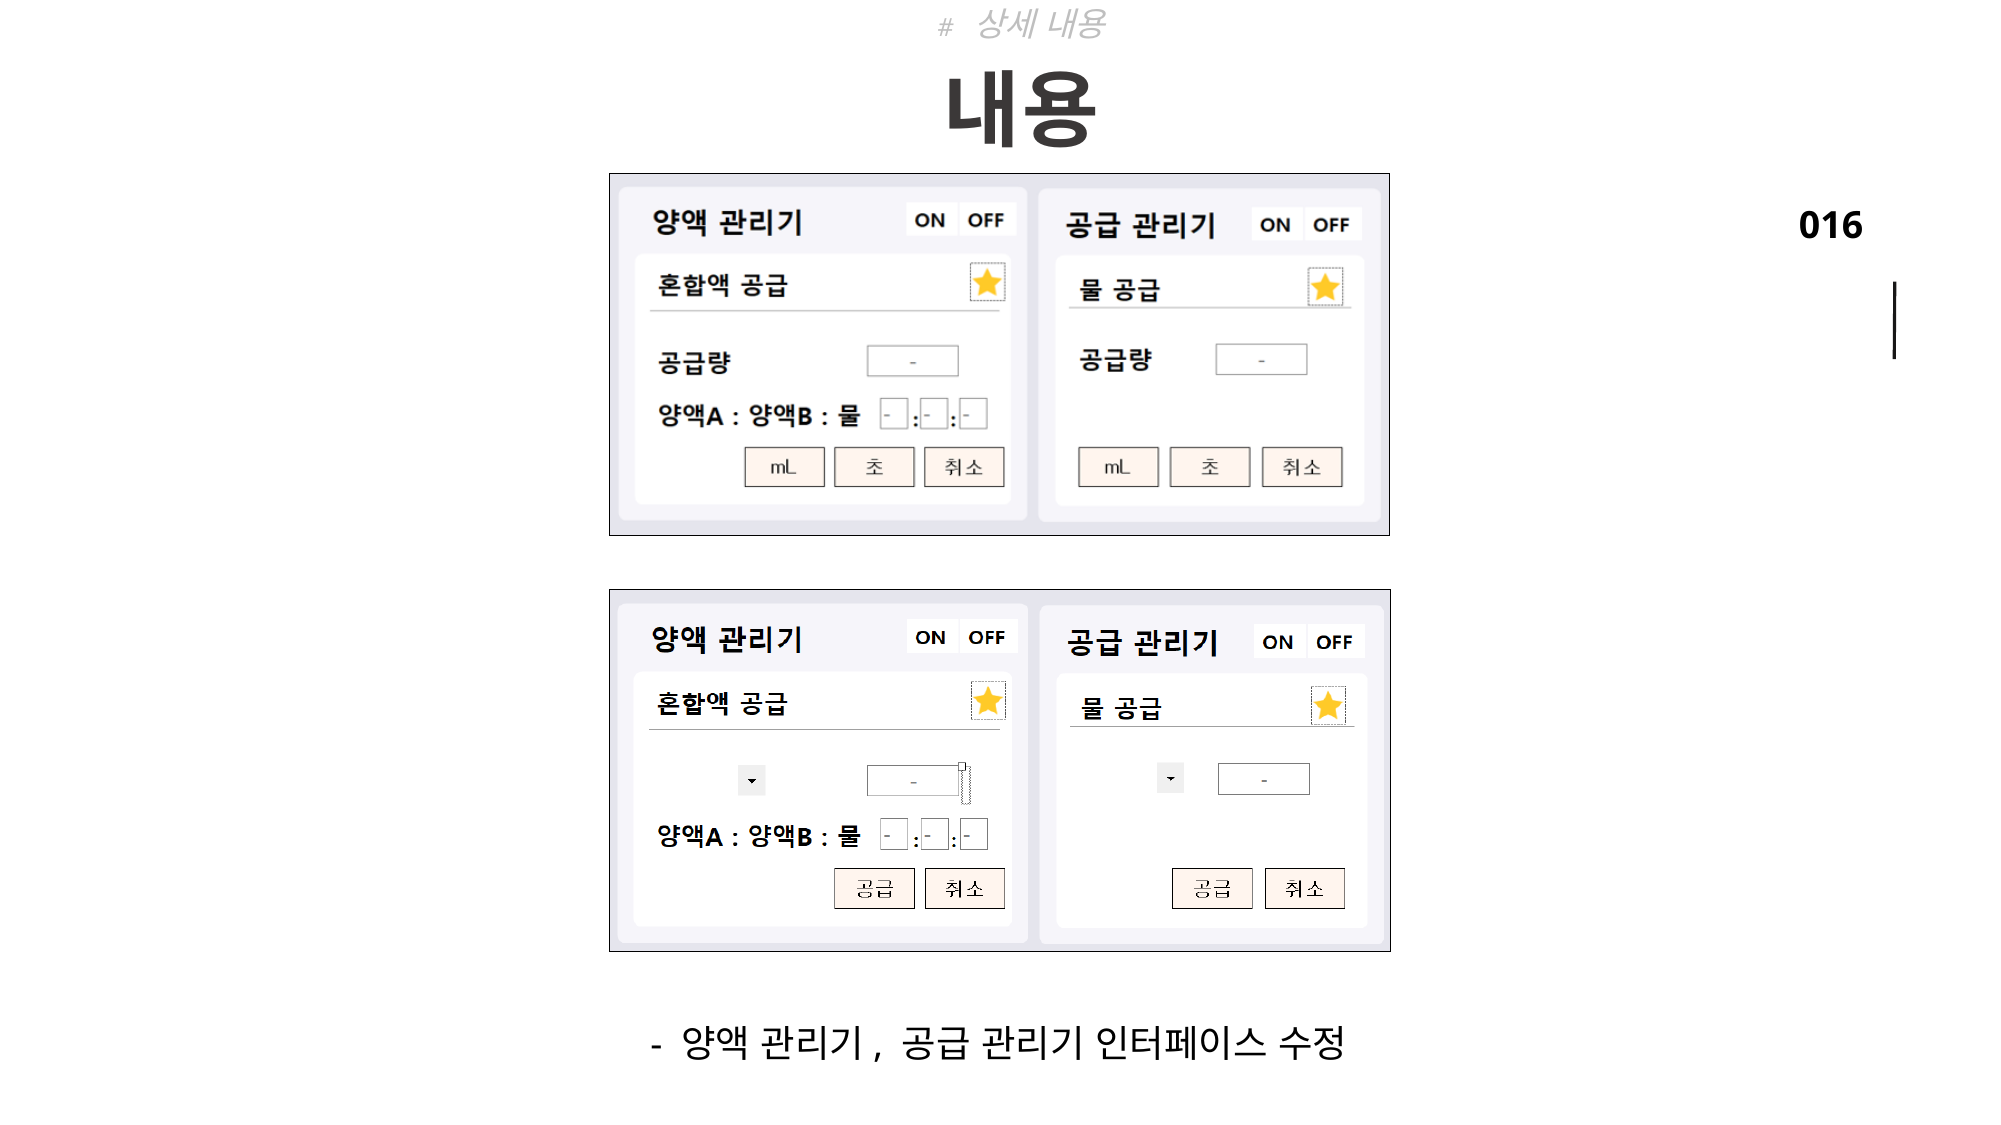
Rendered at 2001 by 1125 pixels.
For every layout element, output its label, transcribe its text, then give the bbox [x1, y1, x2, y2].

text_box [609, 173, 1391, 952]
text_box - 양액 관리기, 공급 관리기 인터페이스 수정 [635, 1013, 1363, 1073]
text_box # 상세 내용 [696, 0, 1346, 62]
text_box 내용 [370, 61, 1672, 196]
